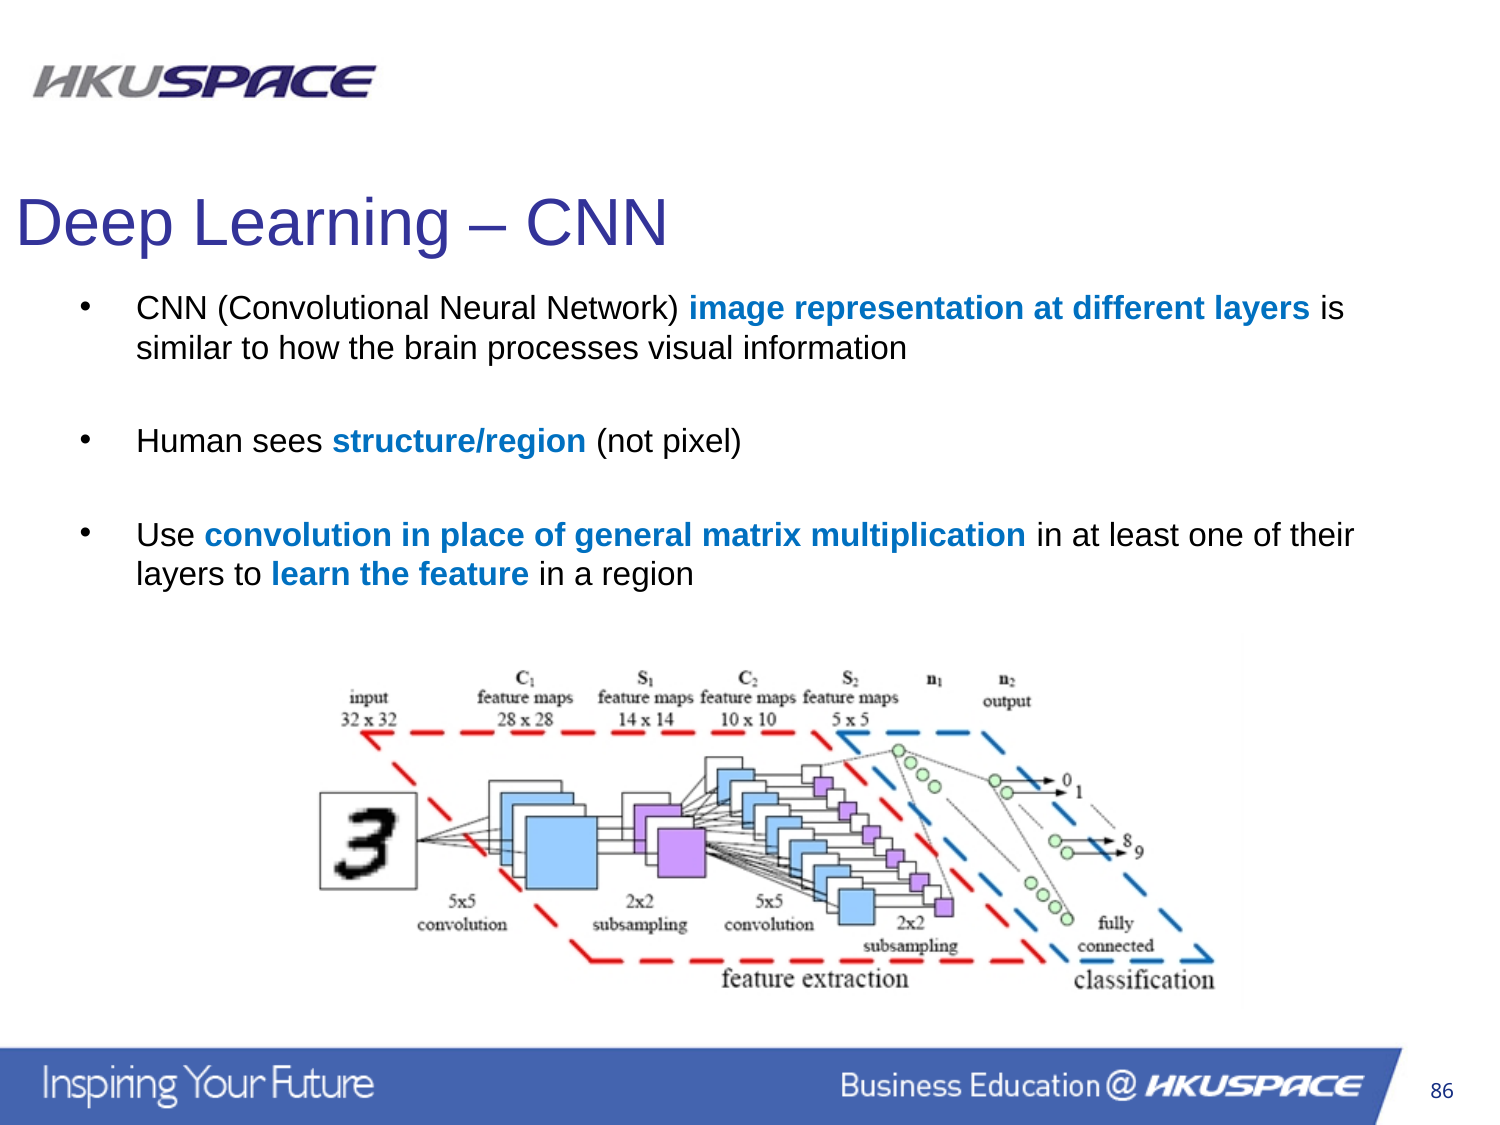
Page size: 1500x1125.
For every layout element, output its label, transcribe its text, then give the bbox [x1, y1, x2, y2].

text_box CNN (Convolutional Neural Network) image representation at different layers is similar to how the brain processes visual information Human sees structure/region (not pixel) Use convolution in place of general matrix multiplication in at least one of their layers to learn the feature in a region [64, 278, 1400, 1047]
picture [0, 0, 1500, 1125]
slide_number 86 [1415, 1070, 1499, 1125]
title Deep Learning – CNN [0, 101, 1325, 266]
